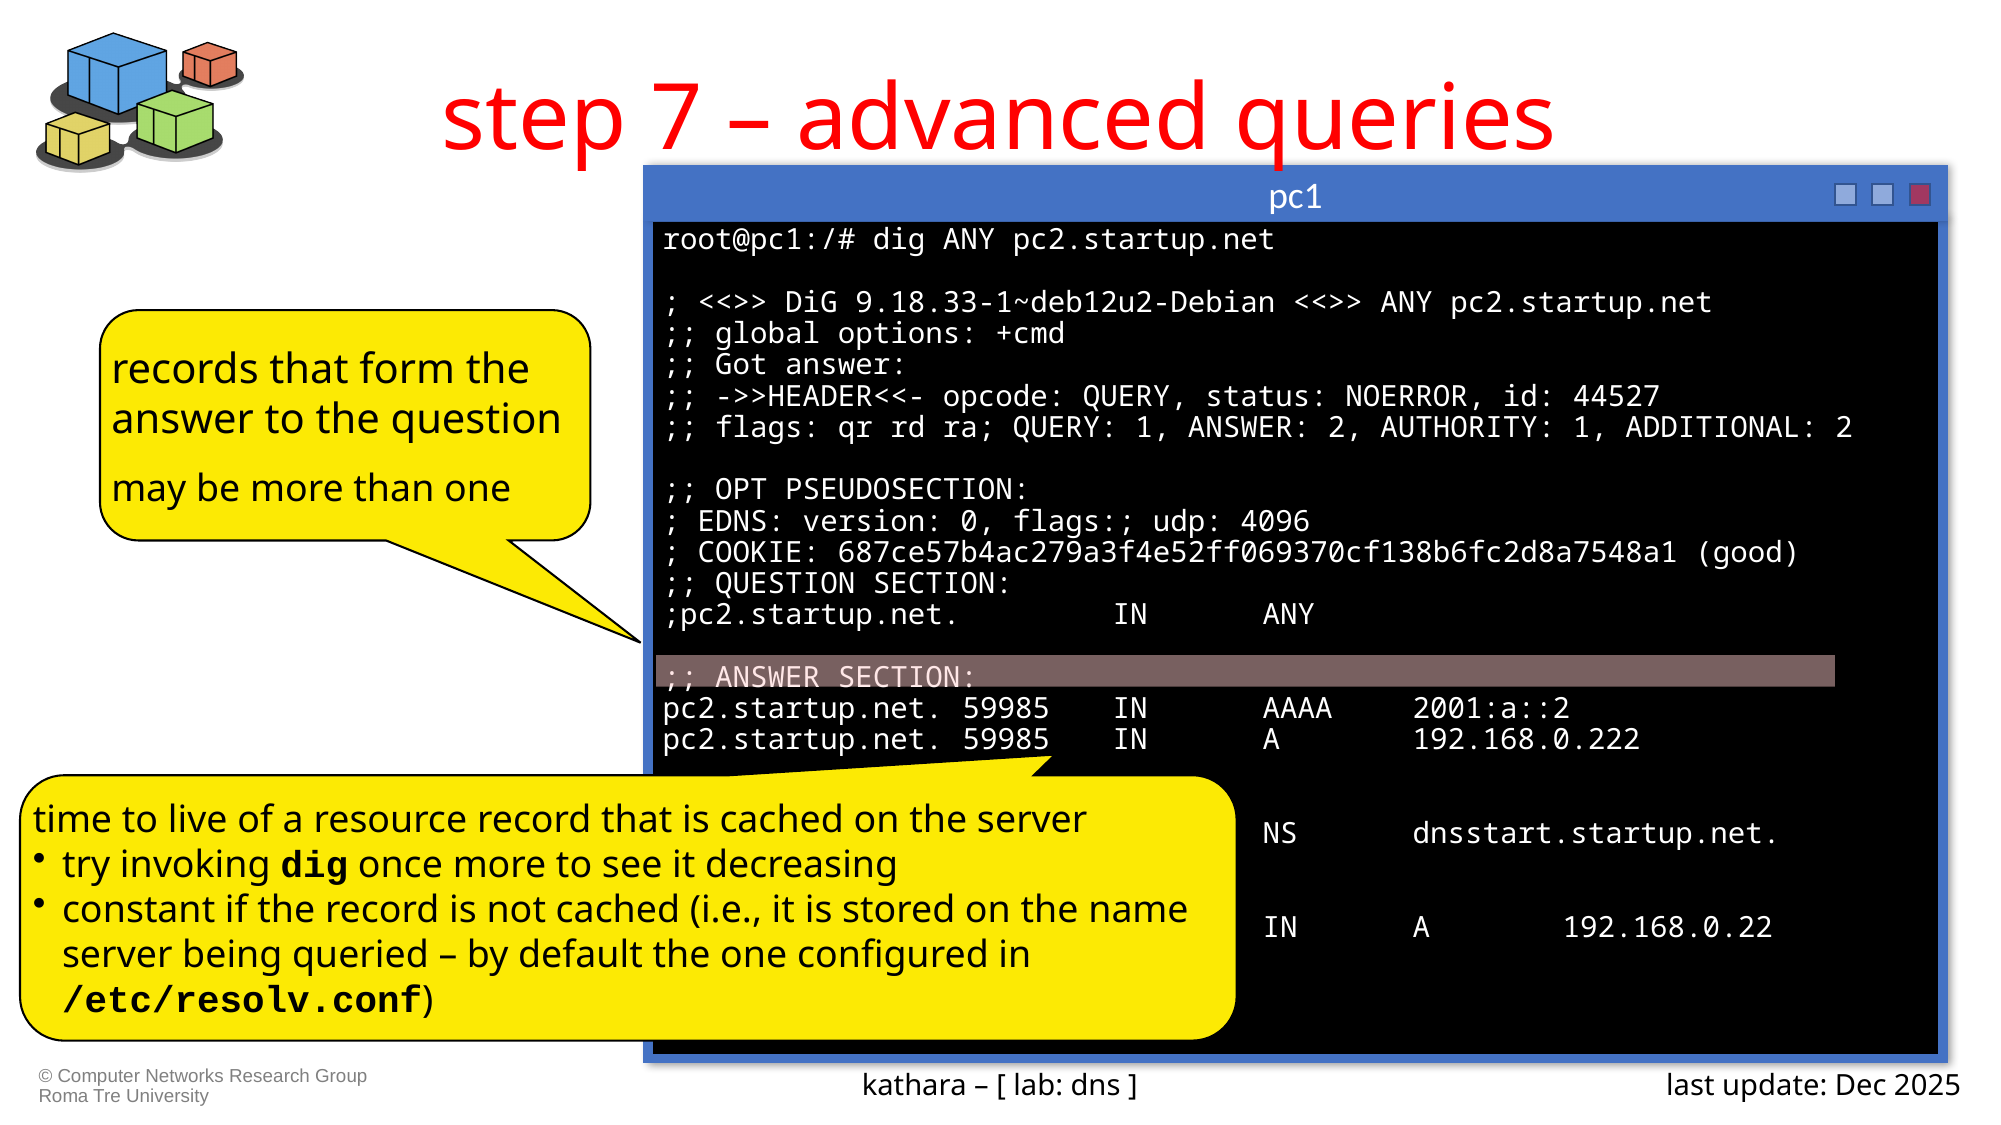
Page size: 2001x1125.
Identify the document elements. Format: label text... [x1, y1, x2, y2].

text_box time to live of a resource record that is cached on the server try invoking dig once more to see it decreasing constant if the record is not cached (i.e., it is stored on the name server being queried – by default the one configured in /etc/resolv.conf) [20, 775, 642, 1041]
picture [36, 32, 99, 173]
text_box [647, 169, 1944, 1059]
title step 7 – advanced queries [99, 19, 1900, 207]
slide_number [1519, 1058, 1977, 1114]
footer kathara – [ lab: dns ] [511, 1058, 1489, 1114]
text_box records that form the answer to the question may be more than one [99, 310, 641, 643]
